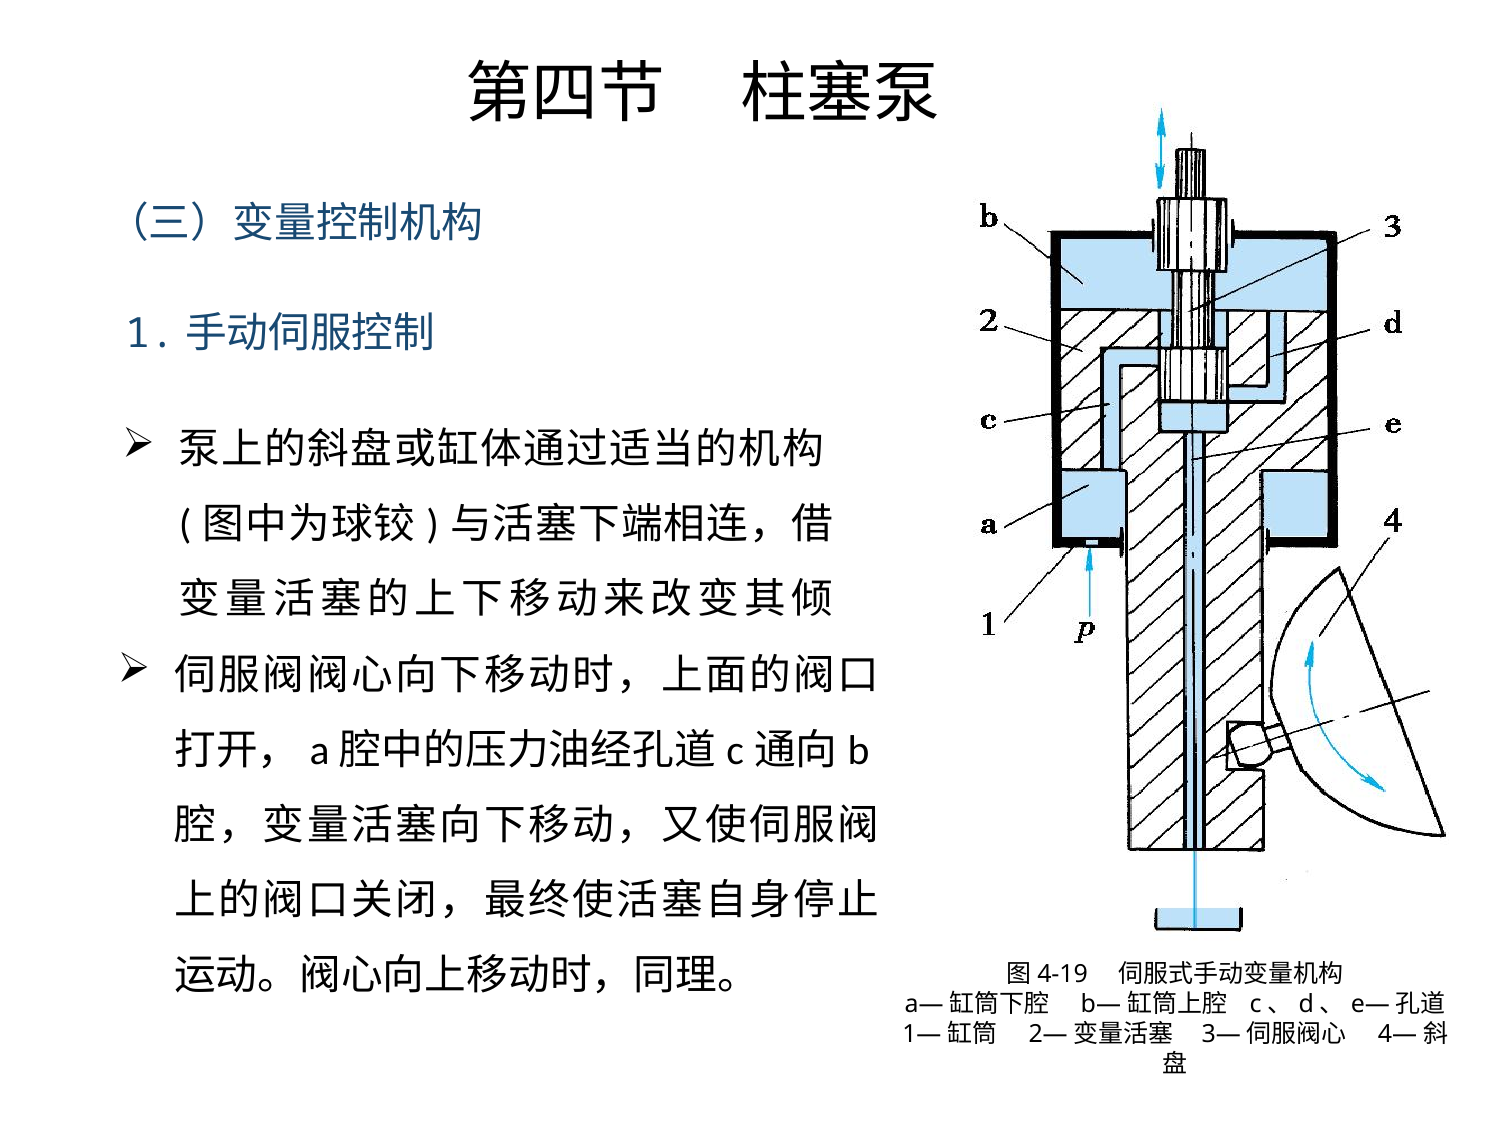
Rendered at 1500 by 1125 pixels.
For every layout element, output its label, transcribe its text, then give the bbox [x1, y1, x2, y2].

text_box （三）变量控制机构 [53, 188, 538, 254]
text_box 第四节 柱塞泵 [76, 42, 1330, 138]
text_box 泵上的斜盘或缸体通过适当的机构(图中为球铰)与活塞下端相连，借变量活塞的上下移动来改变其倾角。 [106, 388, 851, 613]
text_box 1.手动伺服控制 [110, 298, 481, 364]
text_box 伺服阀阀心向下移动时，上面的阀口打开，a腔中的压力油经孔道c通向b腔，变量活塞向下移动，又使伺服阀上的阀口关闭，最终使活塞自身停止运动。阀心向上移动时，同理。 [101, 613, 896, 1007]
text_box 图4-19 伺服式手动变量机构 a—缸筒下腔 b—缸筒上腔 c、d、e—孔道 1—缸筒 2—变量活塞 3—伺服阀心 4—斜盘 [876, 950, 1474, 1086]
picture [938, 70, 1483, 958]
